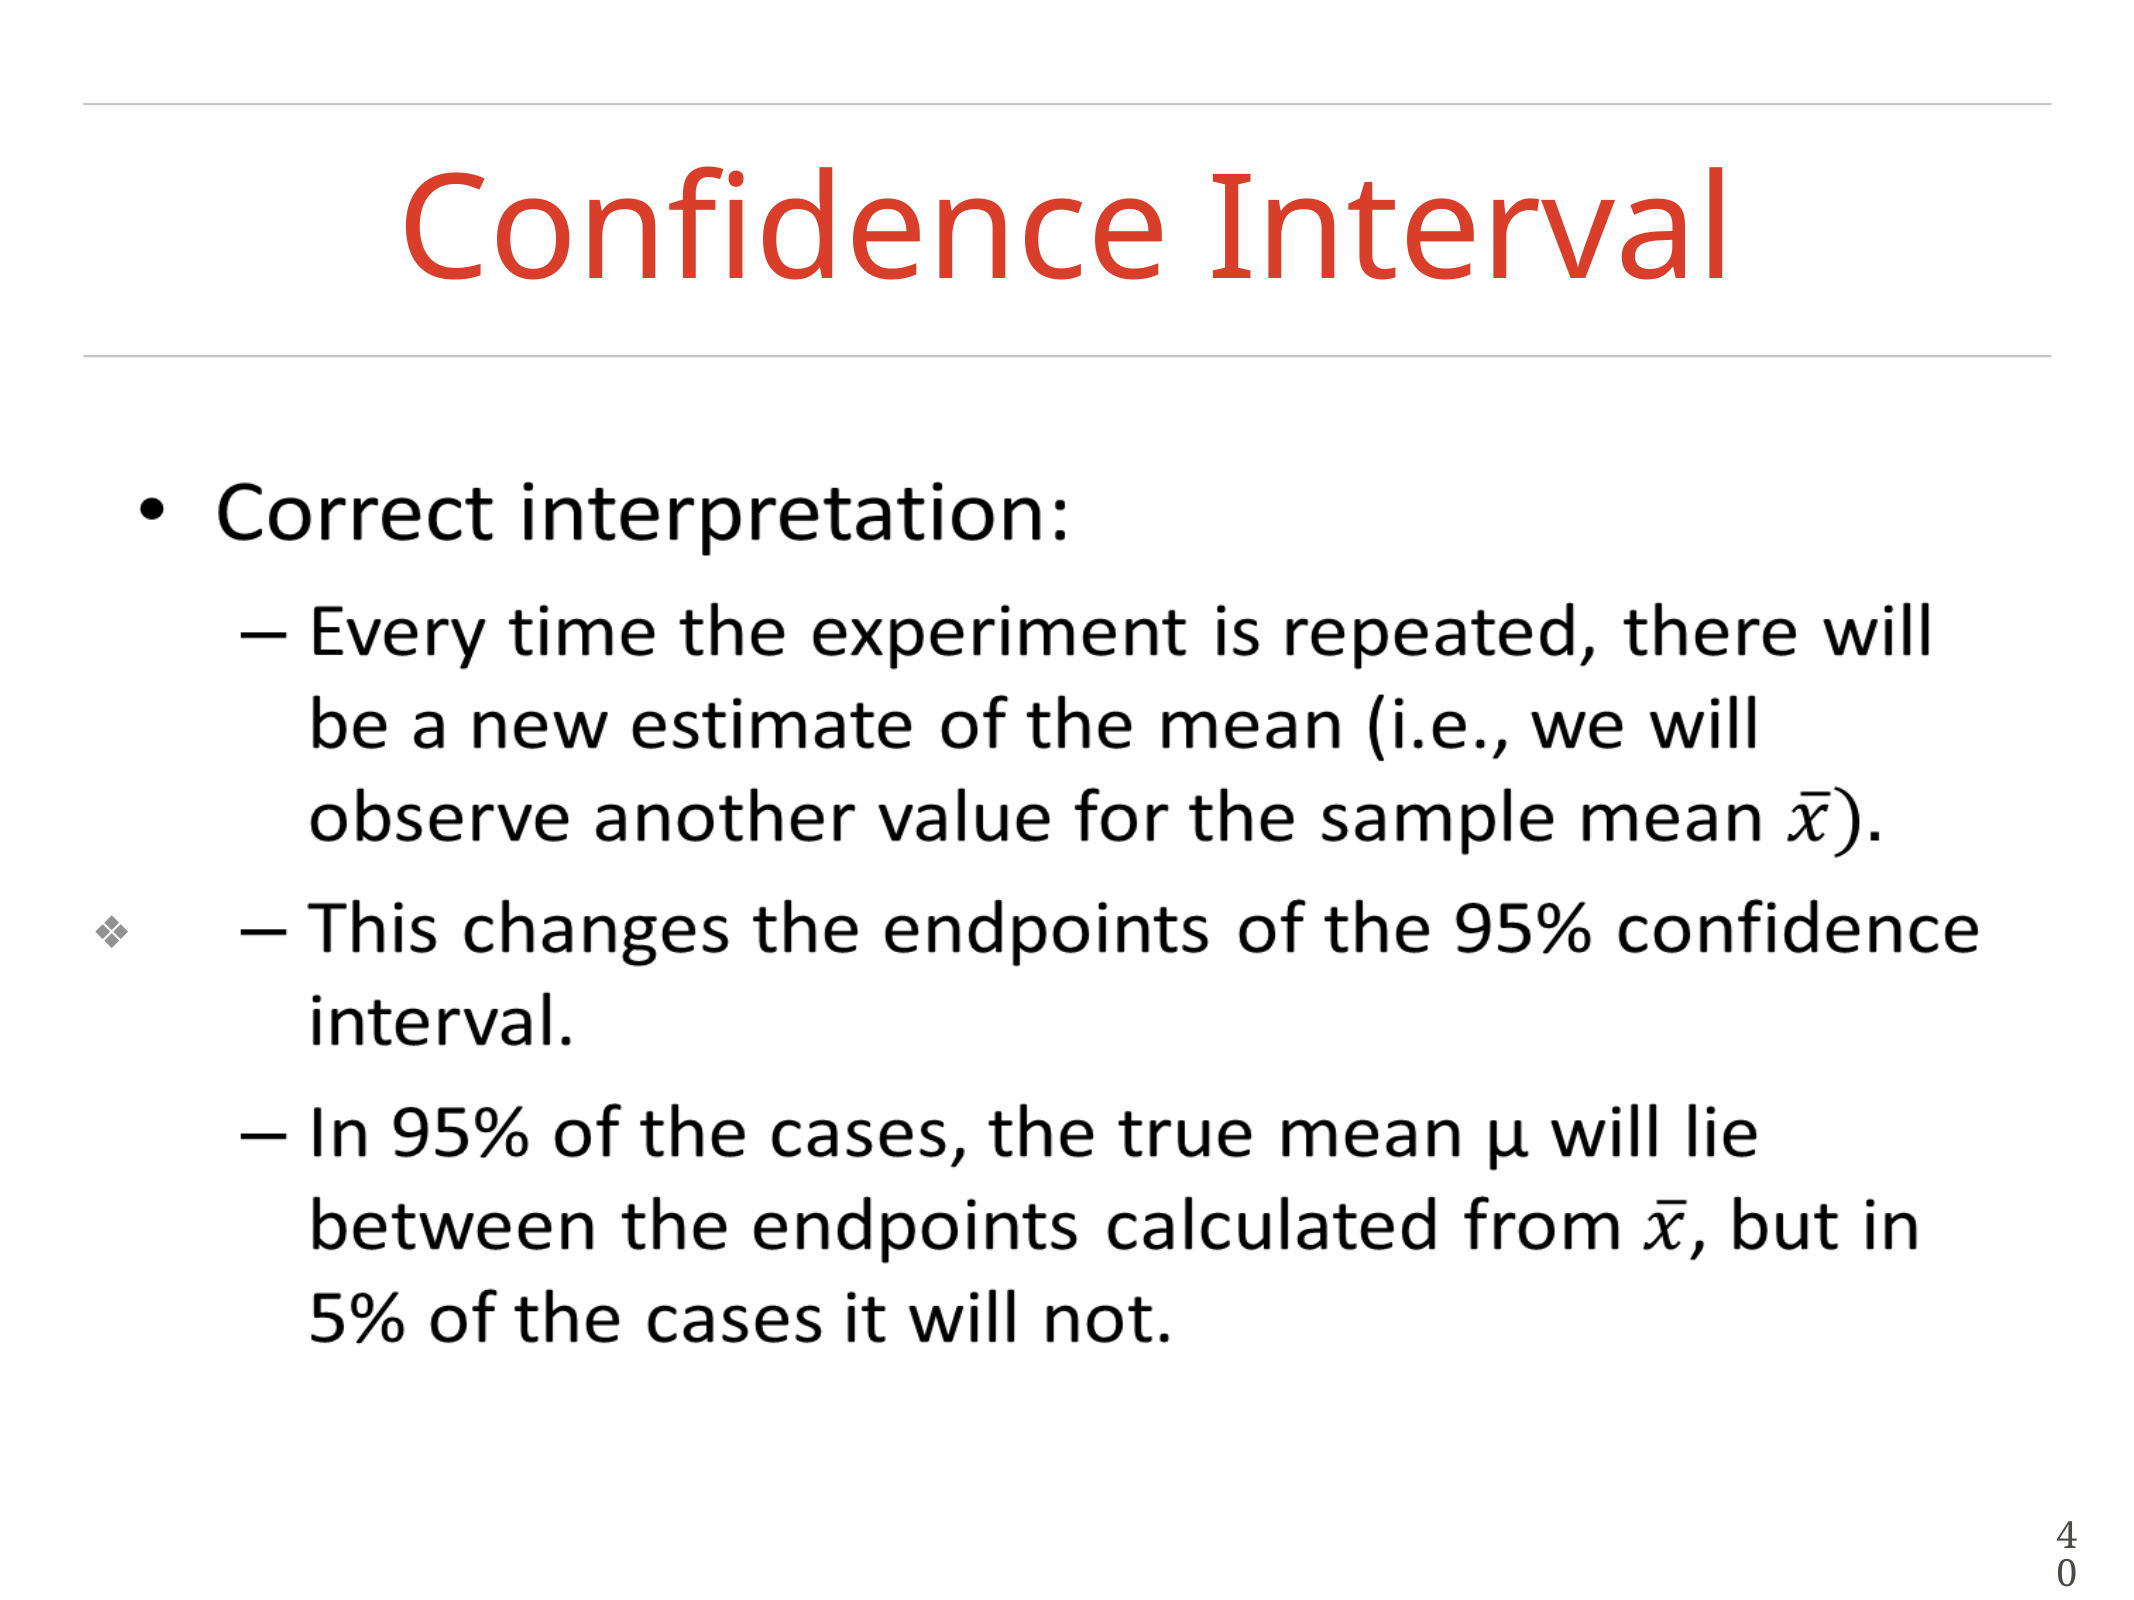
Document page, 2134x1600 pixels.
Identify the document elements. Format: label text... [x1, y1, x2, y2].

list [82, 430, 2051, 1432]
slide_number 40 [2047, 1502, 2105, 1571]
title Confidence Interval [82, 130, 2051, 332]
